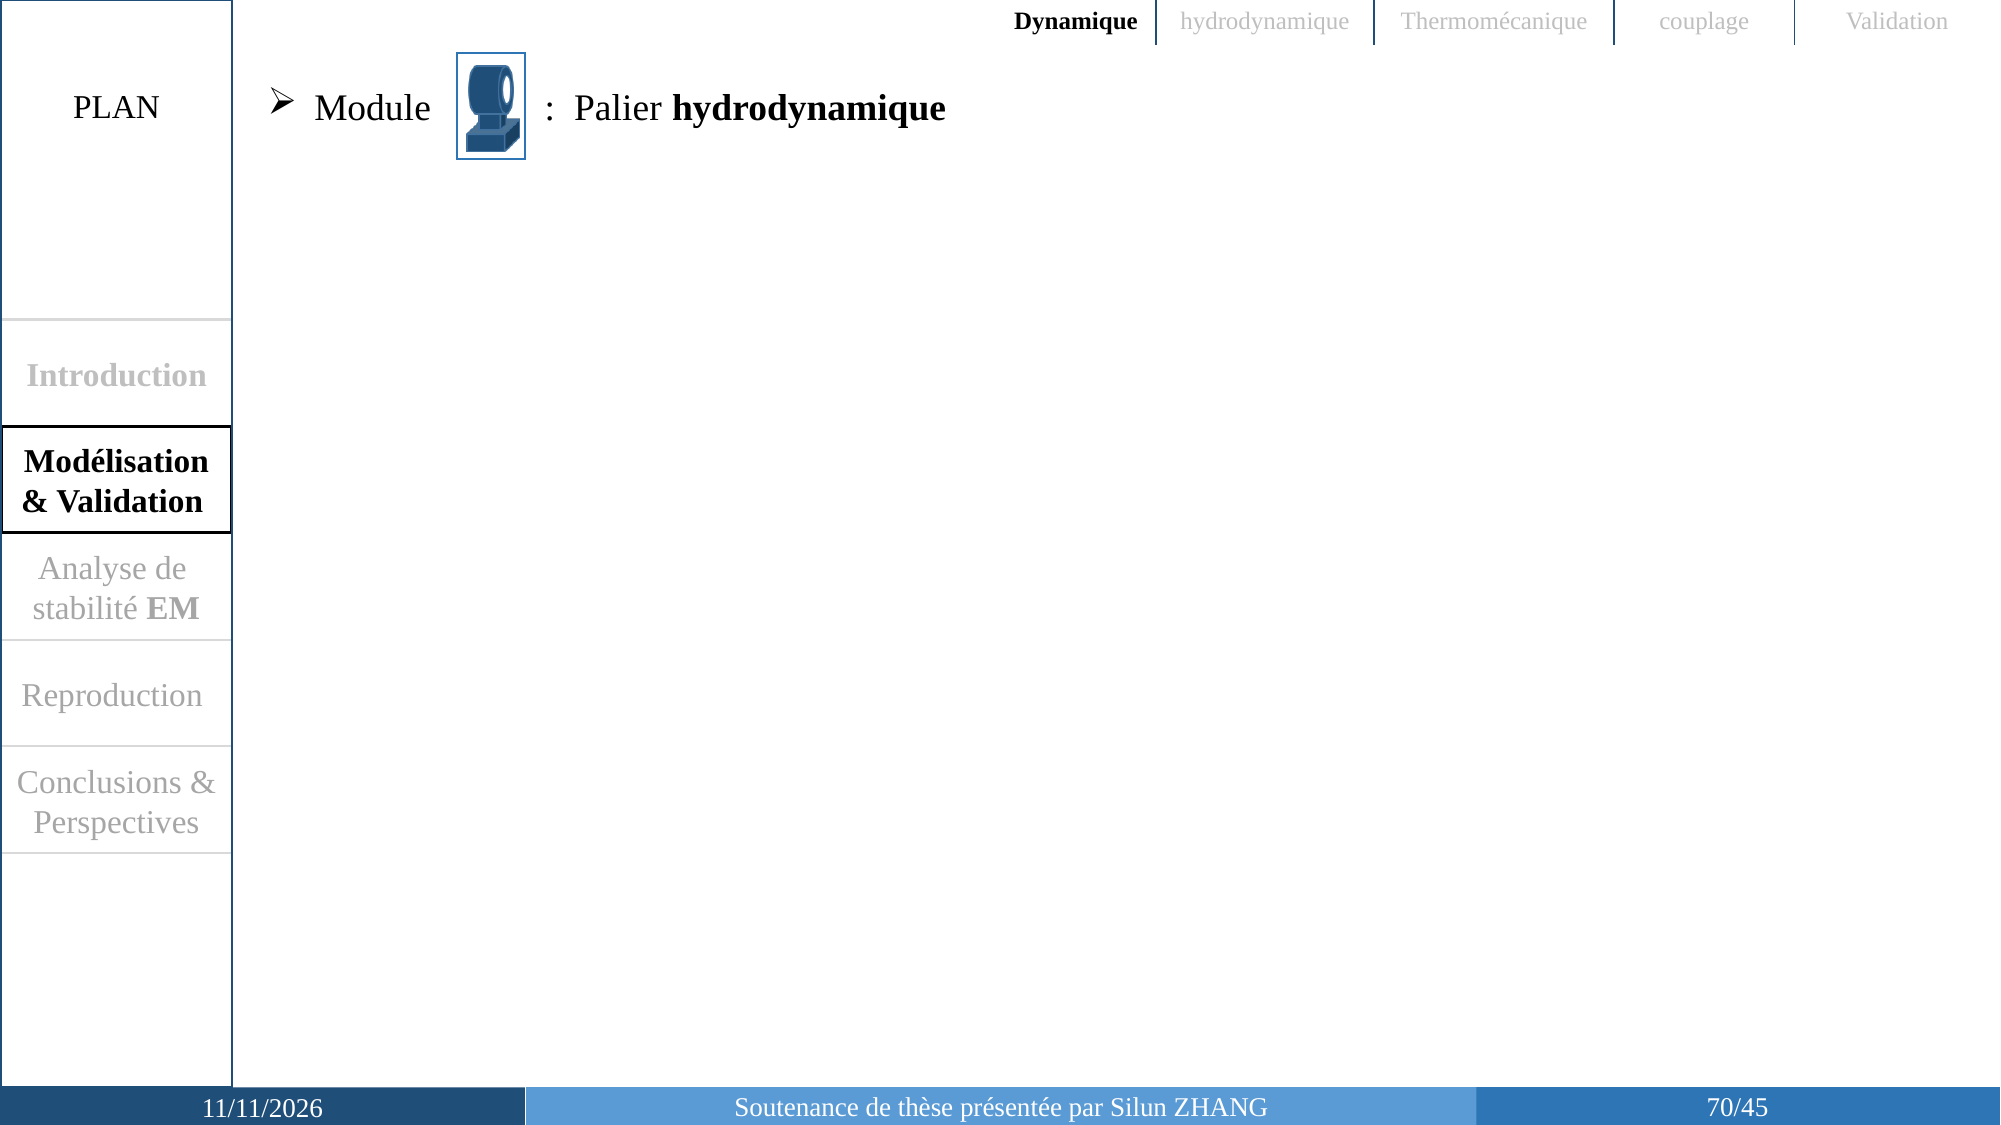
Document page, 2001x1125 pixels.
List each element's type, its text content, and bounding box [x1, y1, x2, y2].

slide_number 70/45 [1477, 1087, 2000, 1125]
footer Soutenance de thèse présentée par Silun ZHANG [526, 1087, 1477, 1125]
text_box Module : Palier hydrodynamique [252, 75, 456, 136]
text_box [0, 0, 233, 1087]
table_header couplage [1615, 0, 1794, 45]
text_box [457, 53, 525, 159]
table_header Validation [1795, 0, 2000, 45]
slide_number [0, 1087, 525, 1125]
table_header Thermomécanique [1375, 0, 1613, 45]
text_box Module : Palier hydrodynamique [526, 75, 1033, 136]
table_header hydrodynamique [1157, 0, 1373, 45]
table_header Dynamique [996, 0, 1155, 45]
